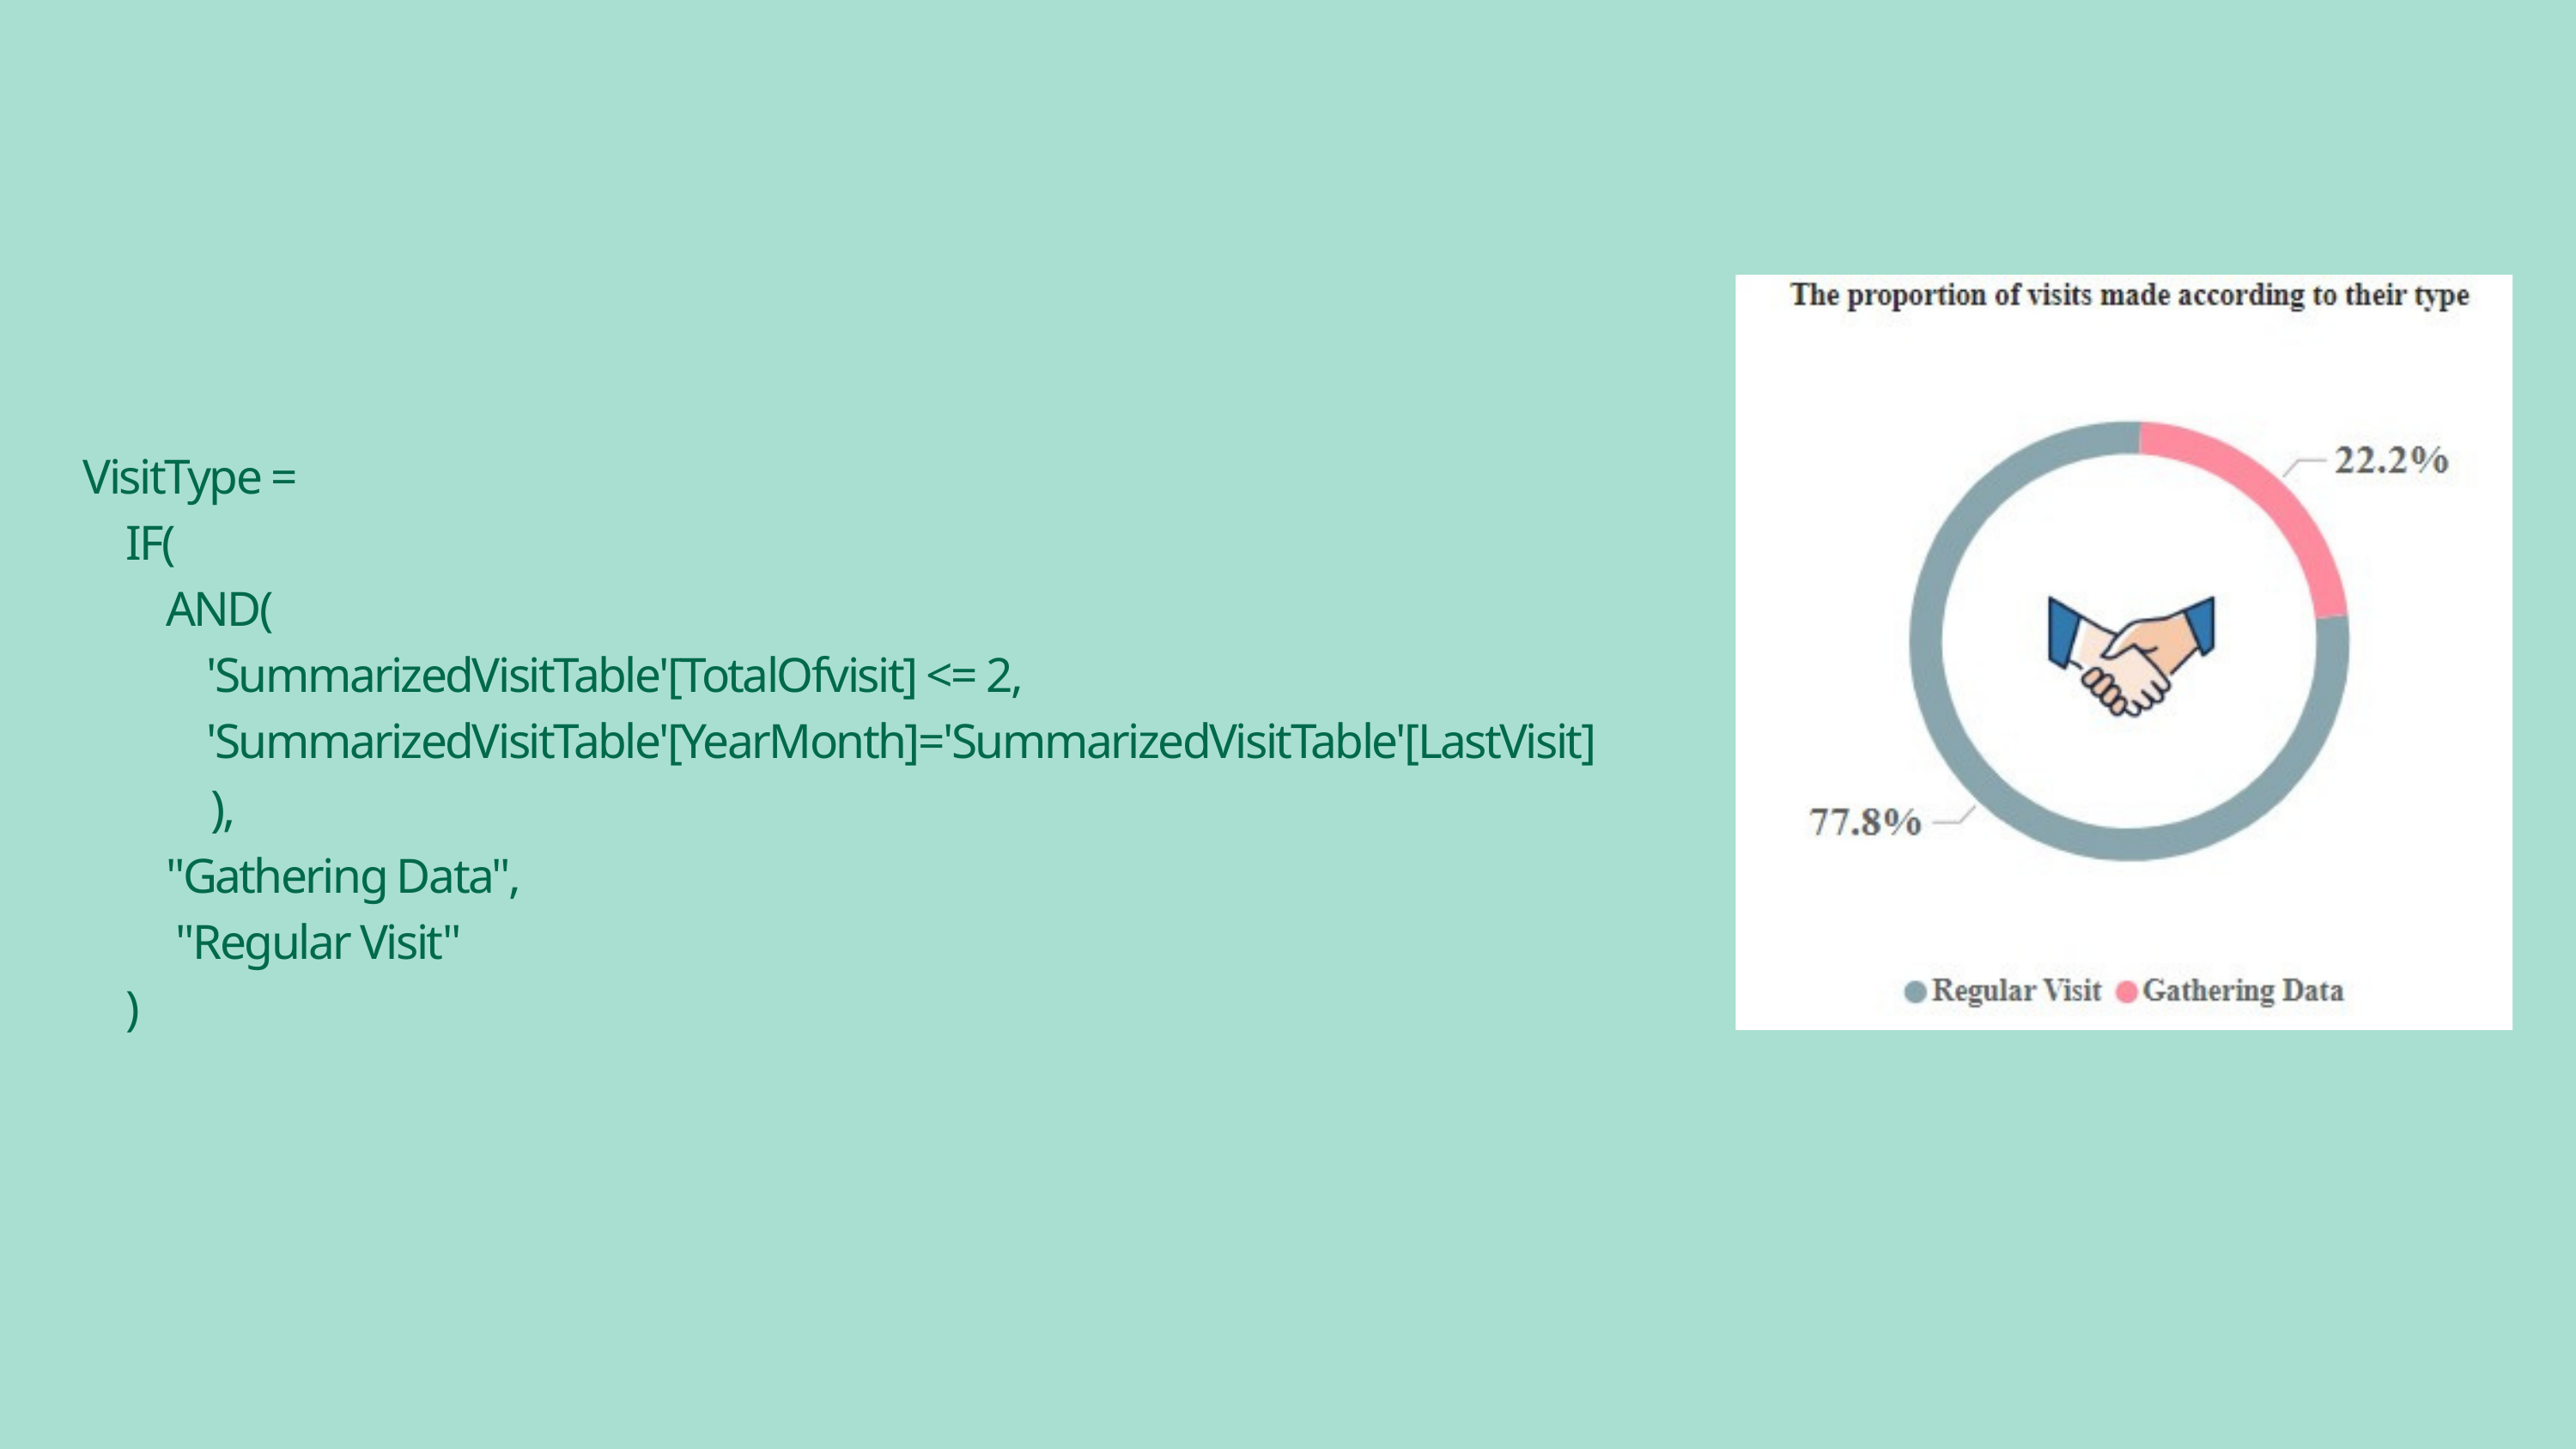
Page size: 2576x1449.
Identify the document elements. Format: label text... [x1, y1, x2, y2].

text_box VisitType = IF( AND( 'SummarizedVisitTable'[TotalOfvisit] <= 2, 'SummarizedVisitTable'[YearMonth]='SummarizedVisitTable'[LastVisit] ), "Gathering Data", "Regular Visit" ) [82, 437, 1682, 1035]
text_box [1735, 275, 2513, 1030]
